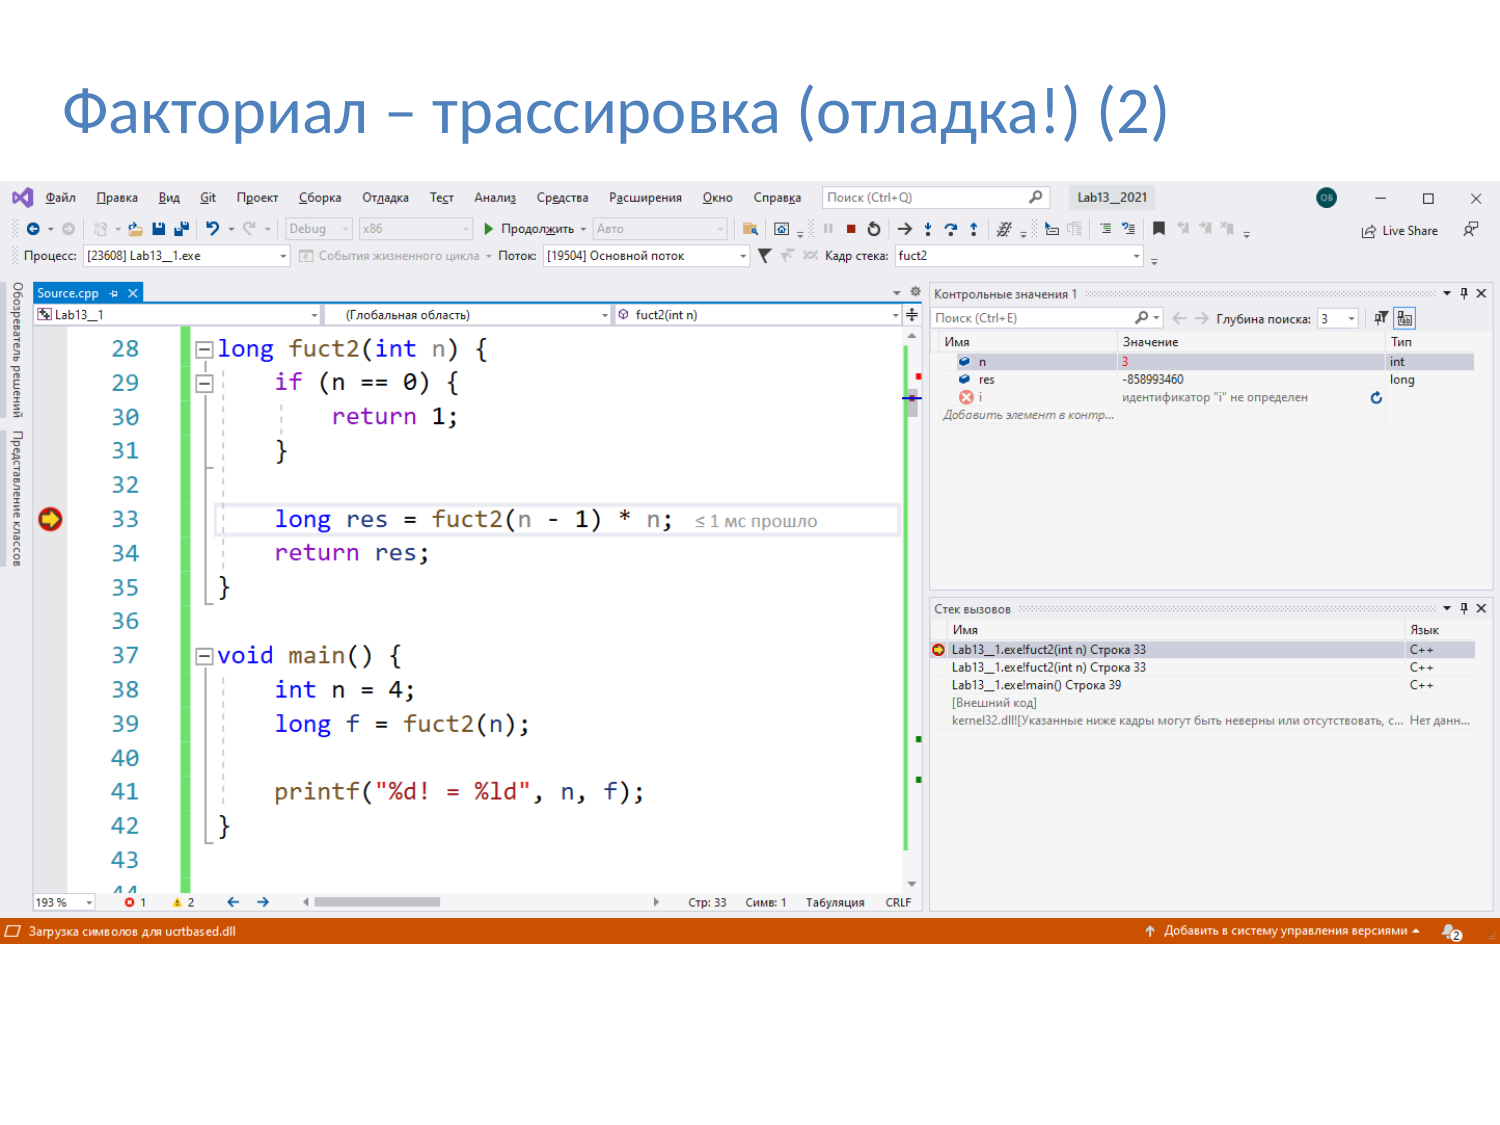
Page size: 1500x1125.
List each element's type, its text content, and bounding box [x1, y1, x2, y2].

picture [0, 181, 1500, 944]
title Факториал – трассировка (отладка!) (2) [62, 58, 1413, 150]
